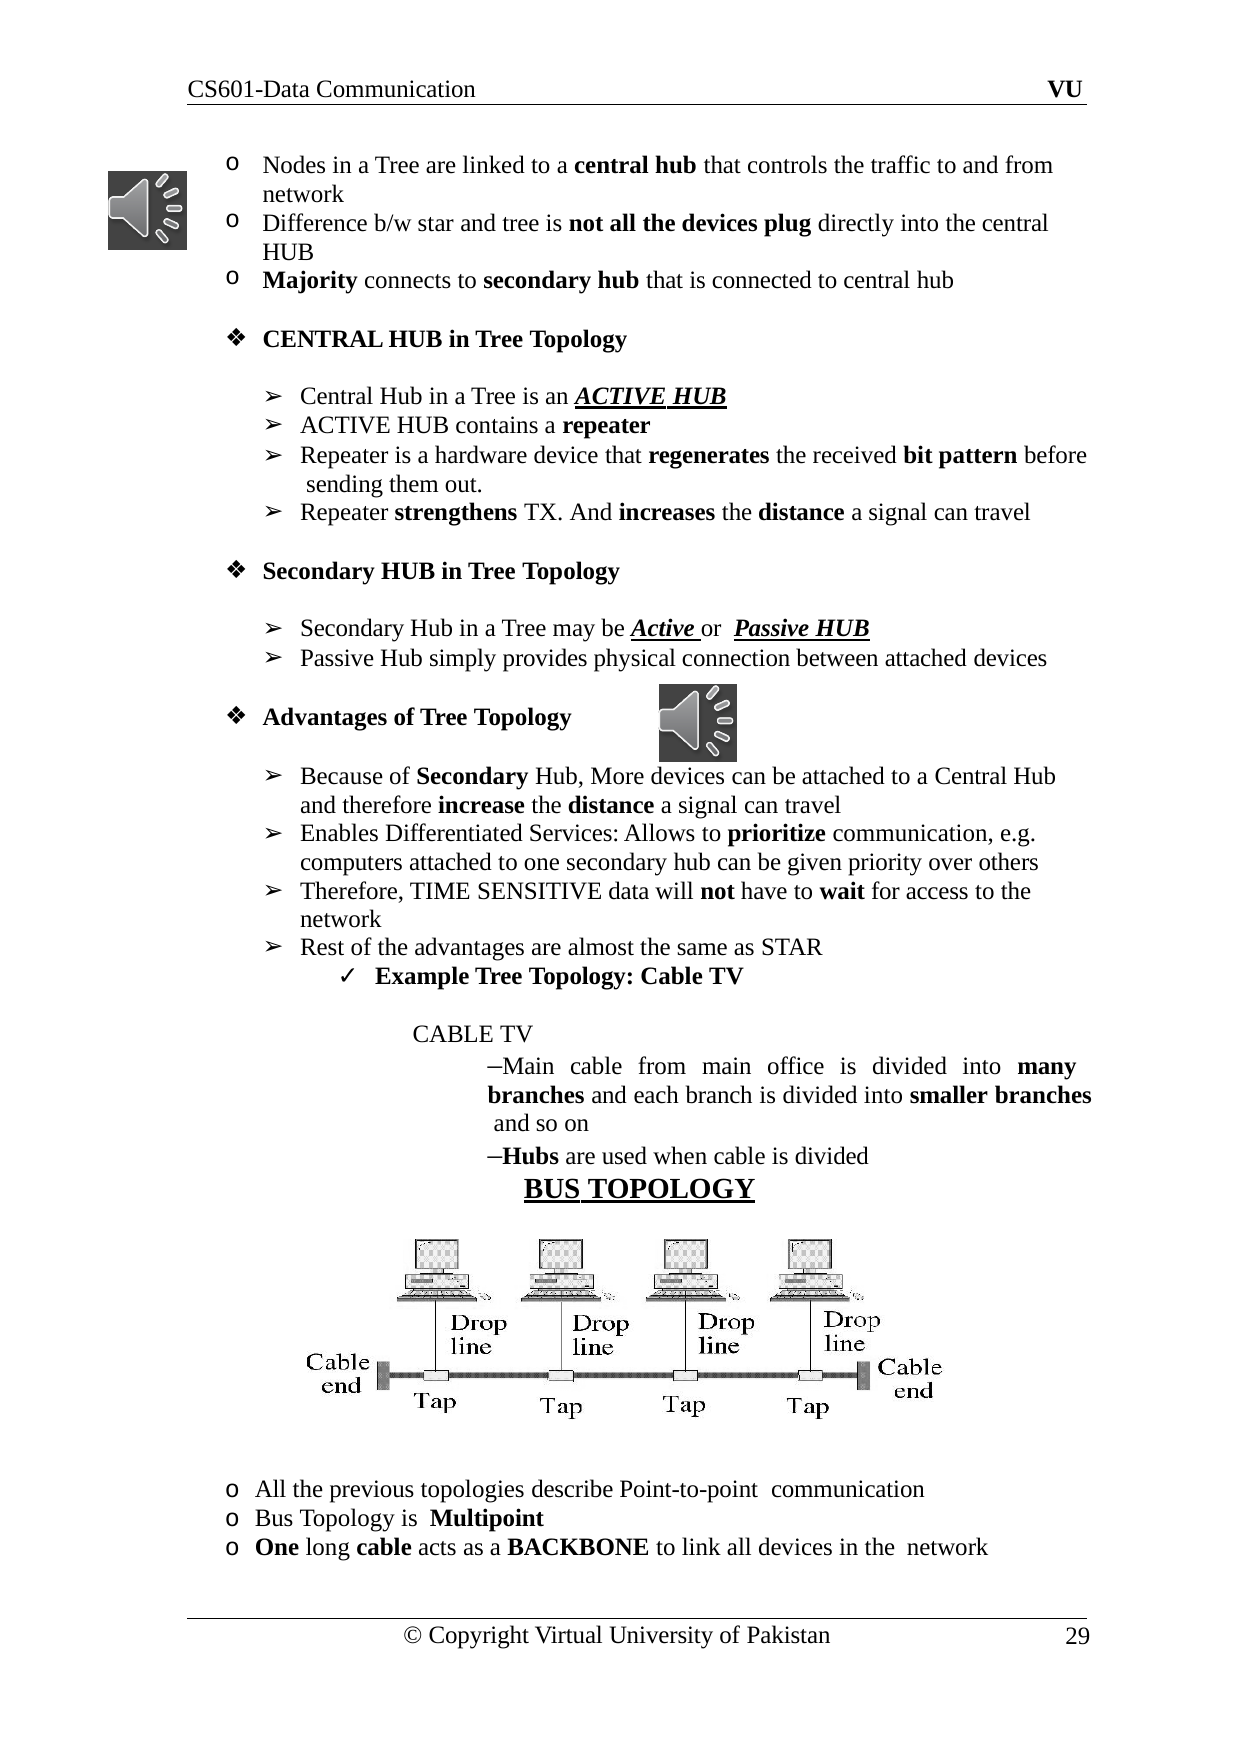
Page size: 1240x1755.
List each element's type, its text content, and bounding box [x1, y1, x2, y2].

text_box [307, 1239, 946, 1421]
footer © Copyright Virtual University of Pakistan [401, 1621, 840, 1755]
text_box VU [1045, 72, 1086, 103]
text_box o All the previous topologies describe Point-to-point communication o Bus Topology is Multipoint o One long cable acts as a BACKBONE to link all devices in the network [179, 1248, 1069, 1561]
slide_number 29 [1048, 1621, 1095, 1755]
picture [657, 682, 739, 764]
picture [107, 170, 188, 251]
text_box Nodes in a Tree are linked to a central hub that controls the traffic to and from network Difference b/w star and tree is not all the devices plug directly into the central HUB Majority connects to secondary hub that is connected to central hub CENTRAL HUB in Tree Topology Central Hub in a Tree is an ACTIVE HUB ACTIVE HUB contains a repeater Repeater is a hardware device that regenerates the received bit pattern before sending them out. Repeater strengthens TX. And increases the distance a signal can travel Secondary HUB in Tree Topology Secondary Hub in a Tree may be Active or Passive HUB Passive Hub simply provides physical connection between attached devices Advantages of Tree Topology Because of Secondary Hub, More devices can be attached to a Central Hub and therefore increase the distance a signal can travel Enables Differentiated Services: Allows to prioritize communication, e.g. computers attached to one secondary hub can be given priority over others Therefore, TIME SENSITIVE data will not have to wait for access to the network Rest of the advantages are almost the same as STAR Example Tree Topology: Cable TV CABLE TV –Main cable from main office is divided into many branches and each branch is divided into smaller branches and so on –Hubs are used when cable is divided BUS TOPOLOGY [222, 150, 1093, 1205]
text_box CS601-Data Communication [185, 72, 481, 103]
